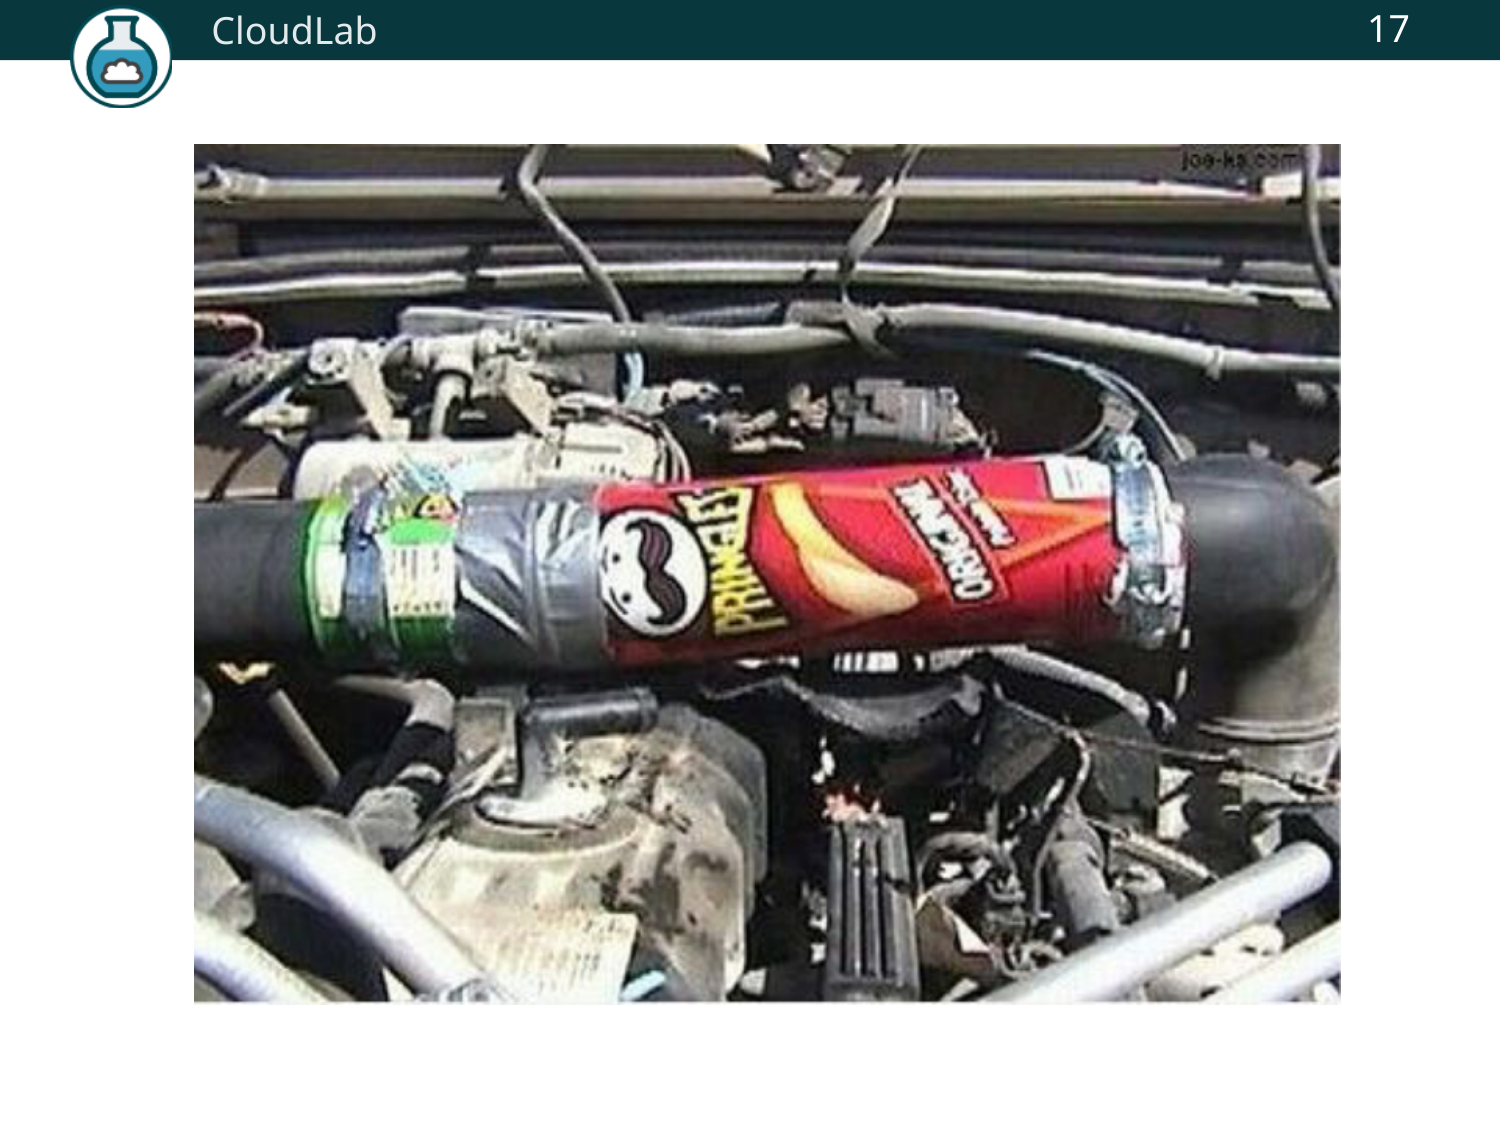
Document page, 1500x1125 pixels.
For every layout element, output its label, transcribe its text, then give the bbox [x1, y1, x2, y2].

picture [193, 144, 1342, 1005]
slide_number 17 [1340, 0, 1425, 61]
